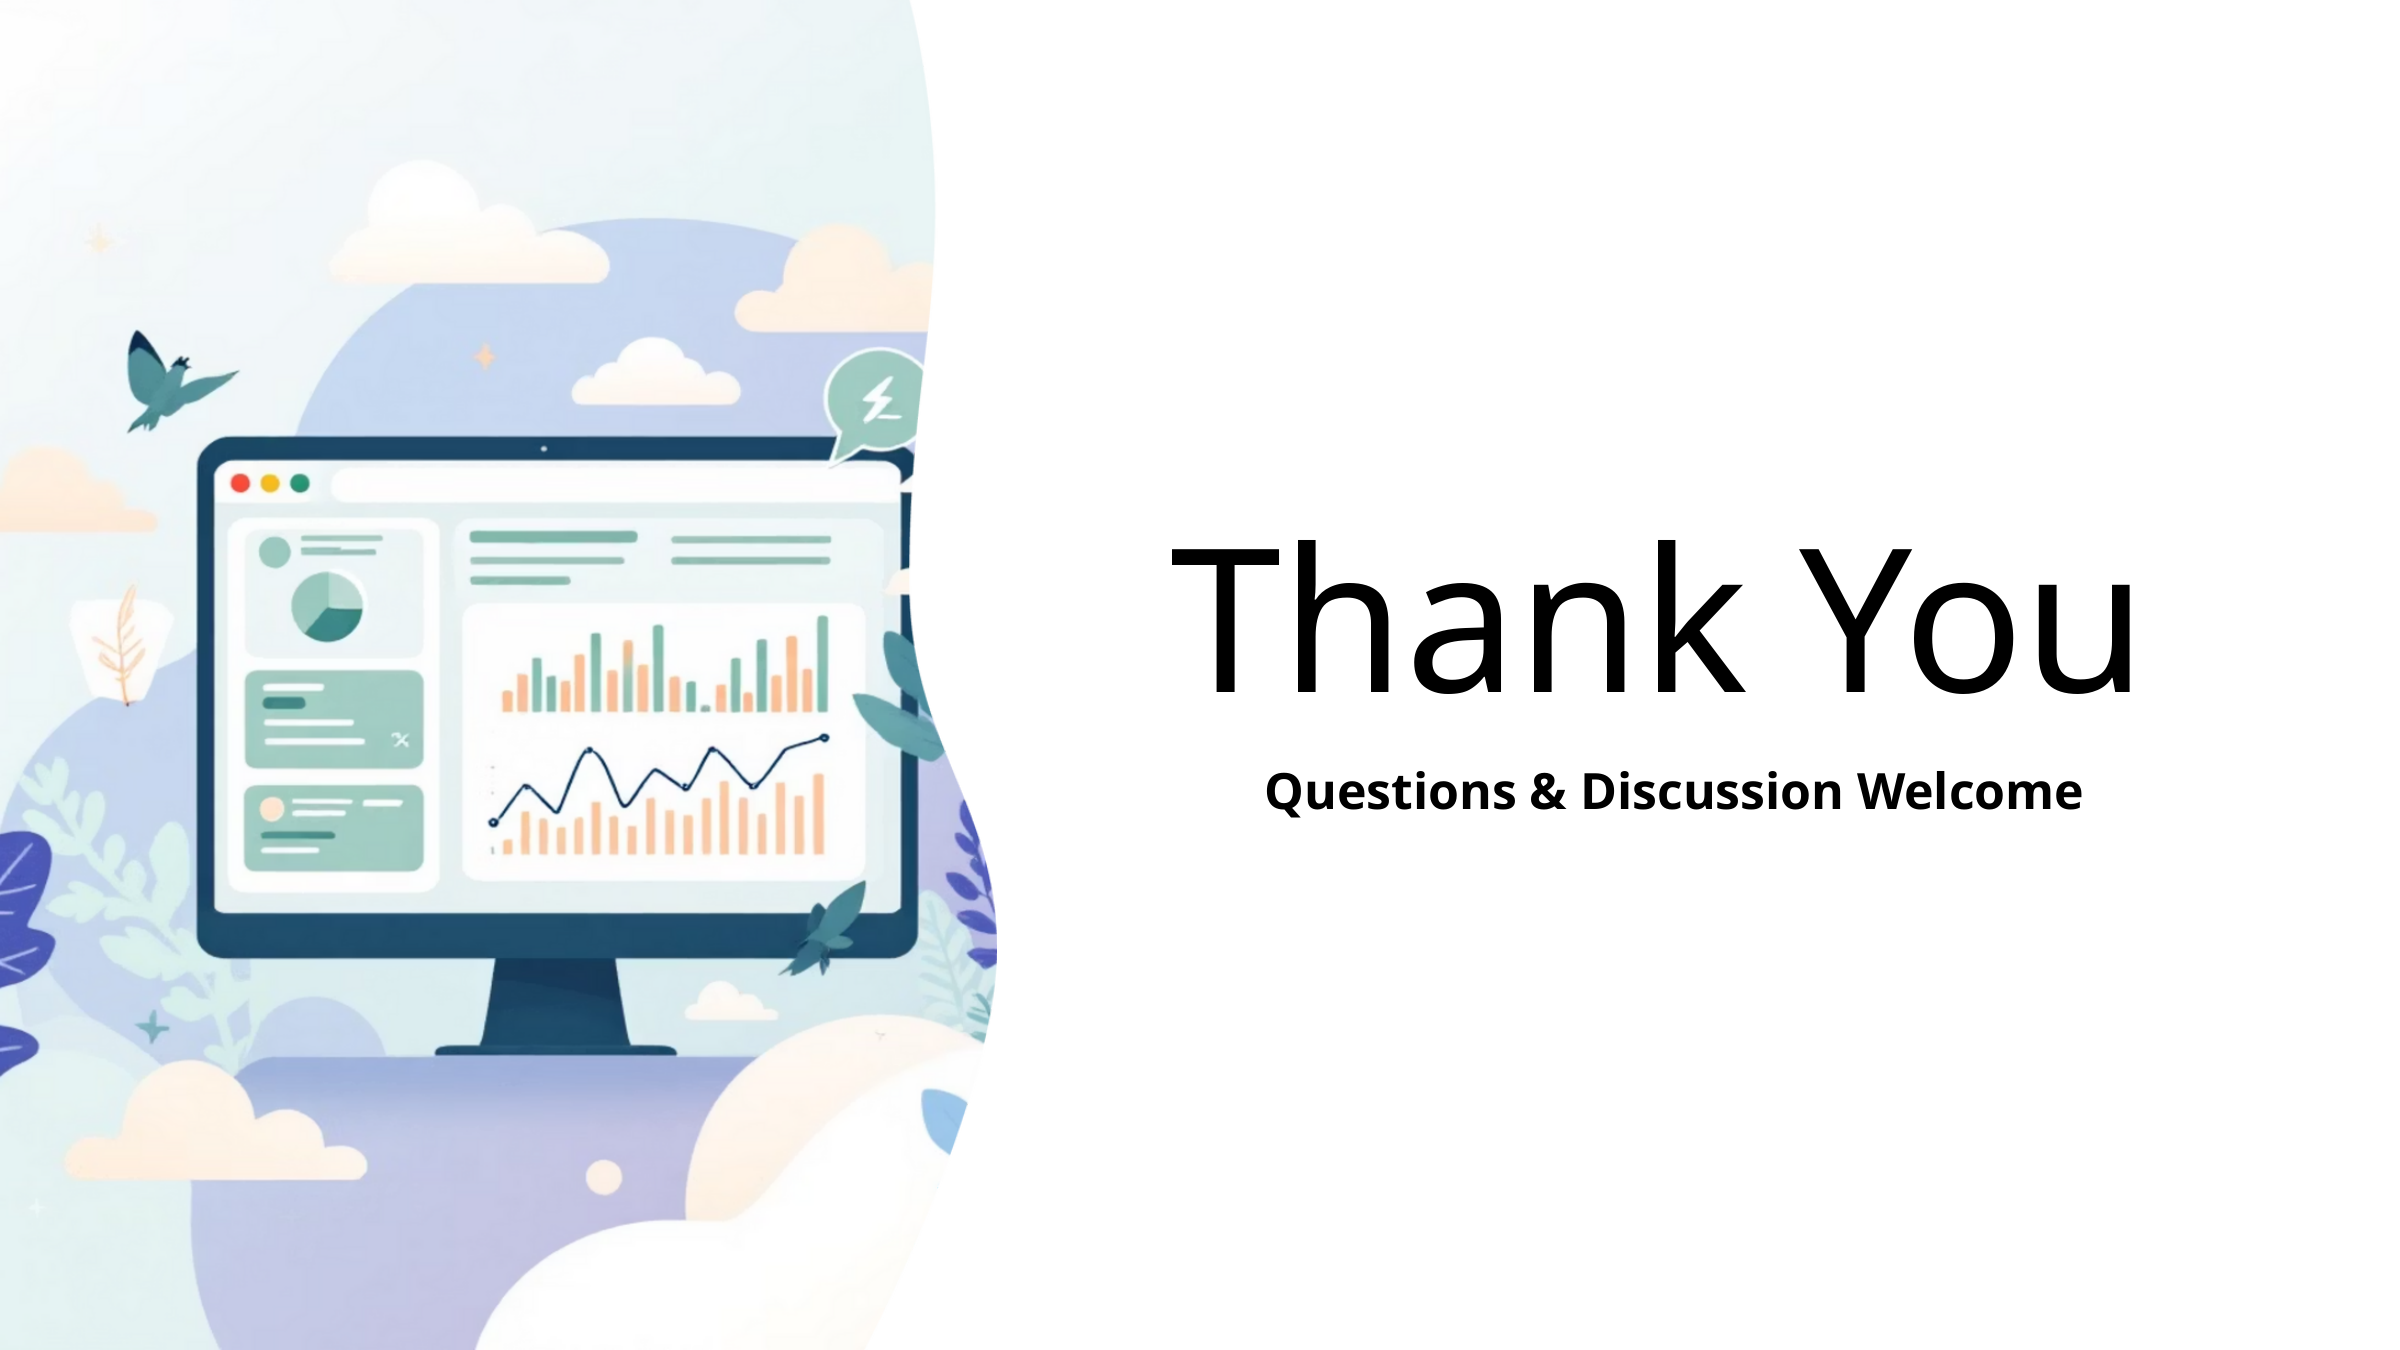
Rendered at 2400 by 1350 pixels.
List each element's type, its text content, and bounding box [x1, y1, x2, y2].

text_box Questions & Discussion Welcome [1249, 752, 2144, 887]
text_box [0, 0, 997, 1350]
text_box Thank You [1039, 500, 2279, 733]
